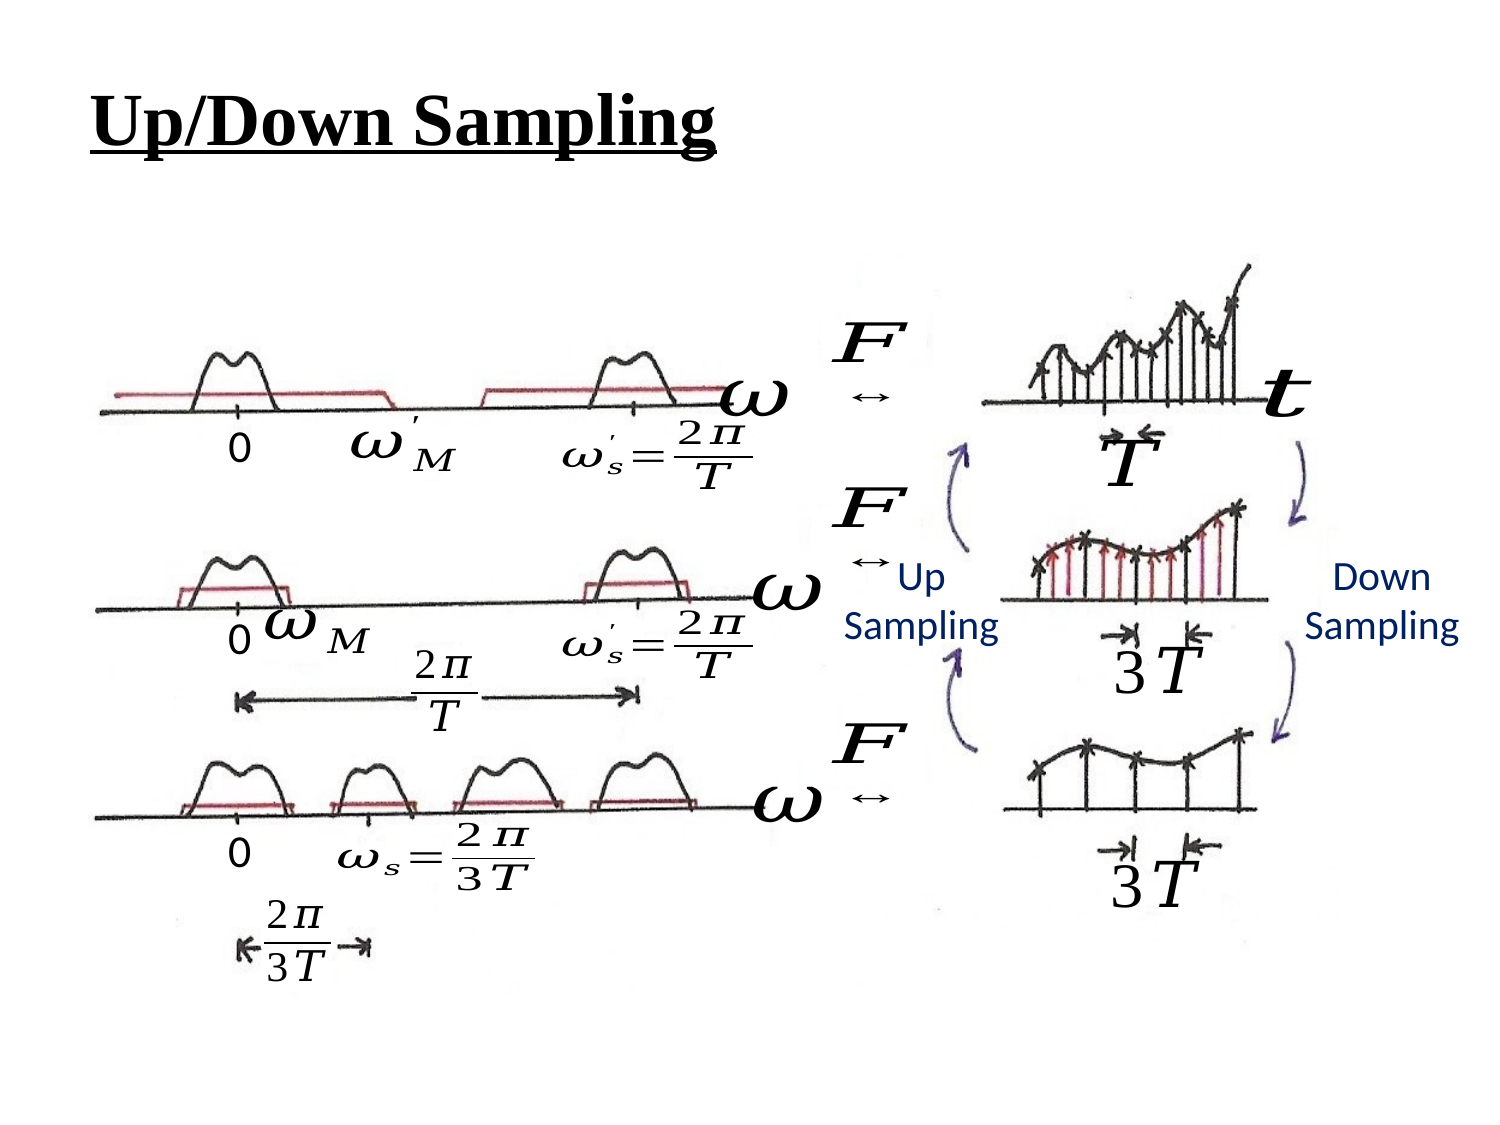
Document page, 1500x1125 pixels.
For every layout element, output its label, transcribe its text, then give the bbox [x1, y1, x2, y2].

text_box Down Sampling [1344, 540, 1483, 656]
text_box Up/Down Sampling [0, 18, 1500, 169]
picture [88, 243, 1340, 1004]
